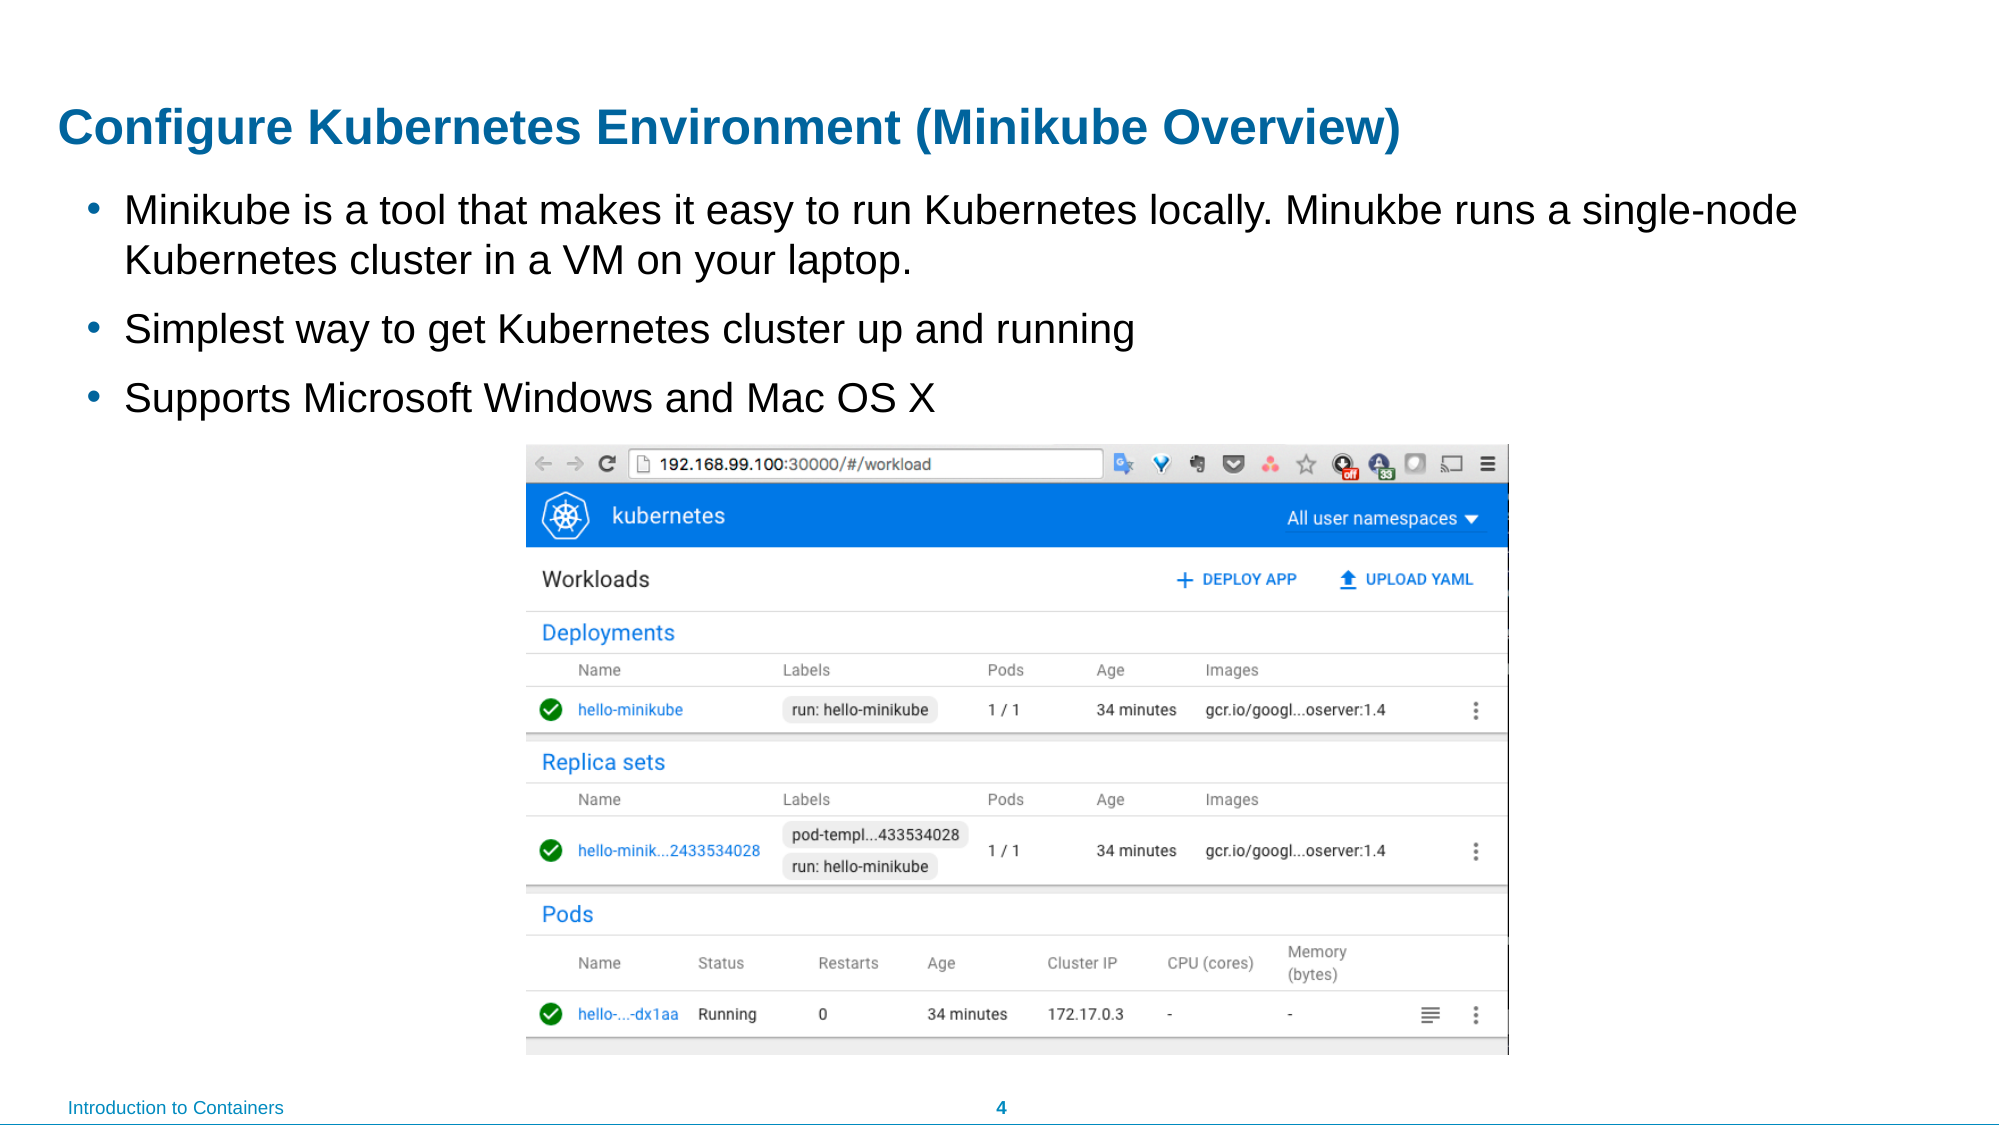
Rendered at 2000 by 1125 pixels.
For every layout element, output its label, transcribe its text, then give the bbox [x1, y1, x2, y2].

title Configure Kubernetes Environment (Minikube Overview) [42, 90, 1978, 166]
picture [526, 444, 1509, 1055]
list Minikube is a tool that makes it easy to run Kubernetes locally. Minukbe runs a single-node Kubernetes cluster in a VM on your laptop. Simplest way to get Kubernetes cluster up and running Supports Microsoft Windows and Mac OS X [71, 179, 1965, 545]
slide_number 4 [914, 1096, 1096, 1124]
